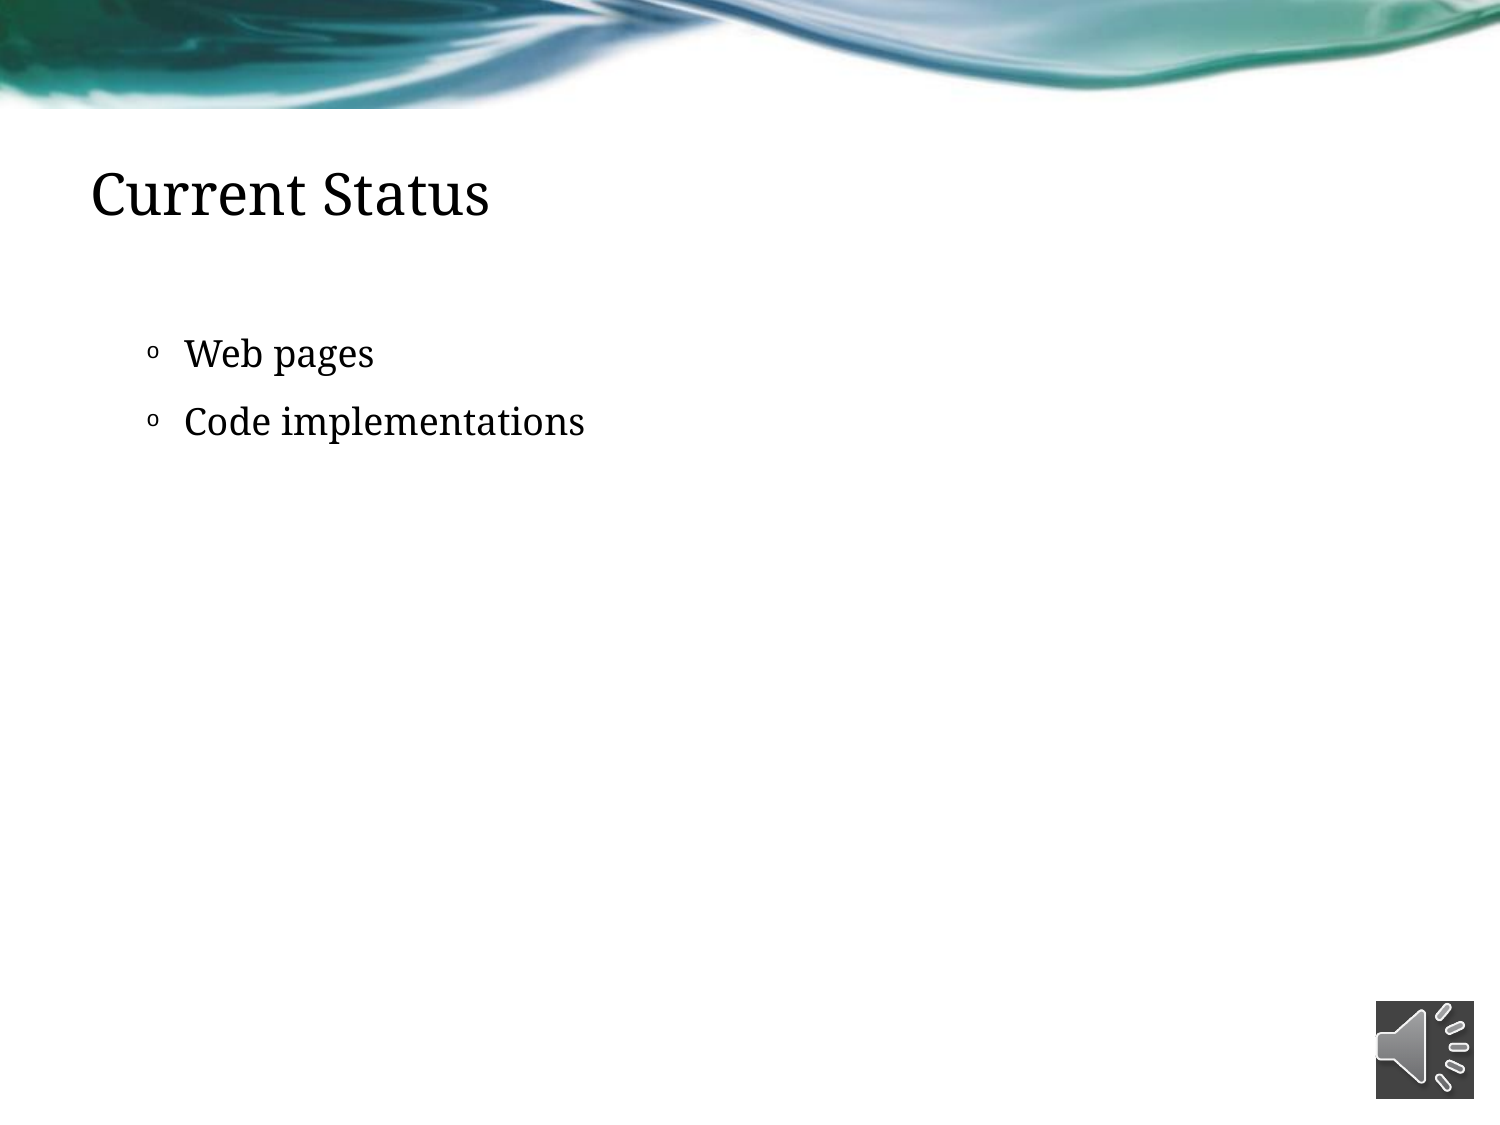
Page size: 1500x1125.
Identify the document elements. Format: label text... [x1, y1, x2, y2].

title Current Status [75, 149, 1425, 299]
picture [0, 0, 1500, 109]
picture [1374, 999, 1476, 1101]
list Web pages Code implementations [75, 299, 1425, 1005]
